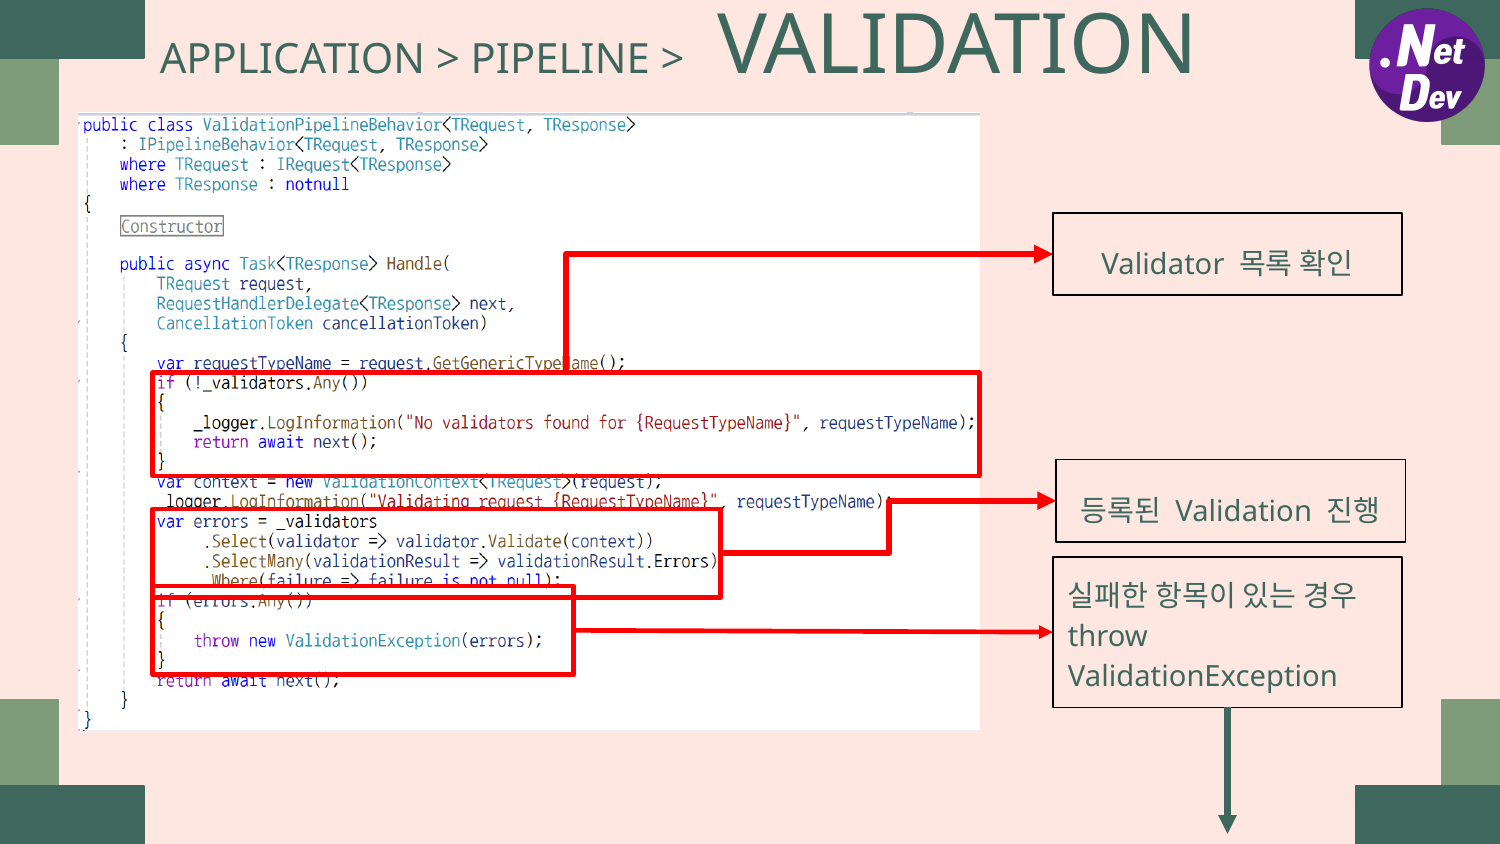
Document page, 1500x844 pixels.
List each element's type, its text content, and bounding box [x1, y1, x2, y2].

picture [1356, 0, 1500, 130]
title APPLICATION > PIPELINE > VALIDATION [144, 0, 1354, 80]
picture [77, 112, 980, 732]
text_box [152, 459, 1406, 559]
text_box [152, 556, 1403, 705]
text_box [152, 212, 1403, 458]
